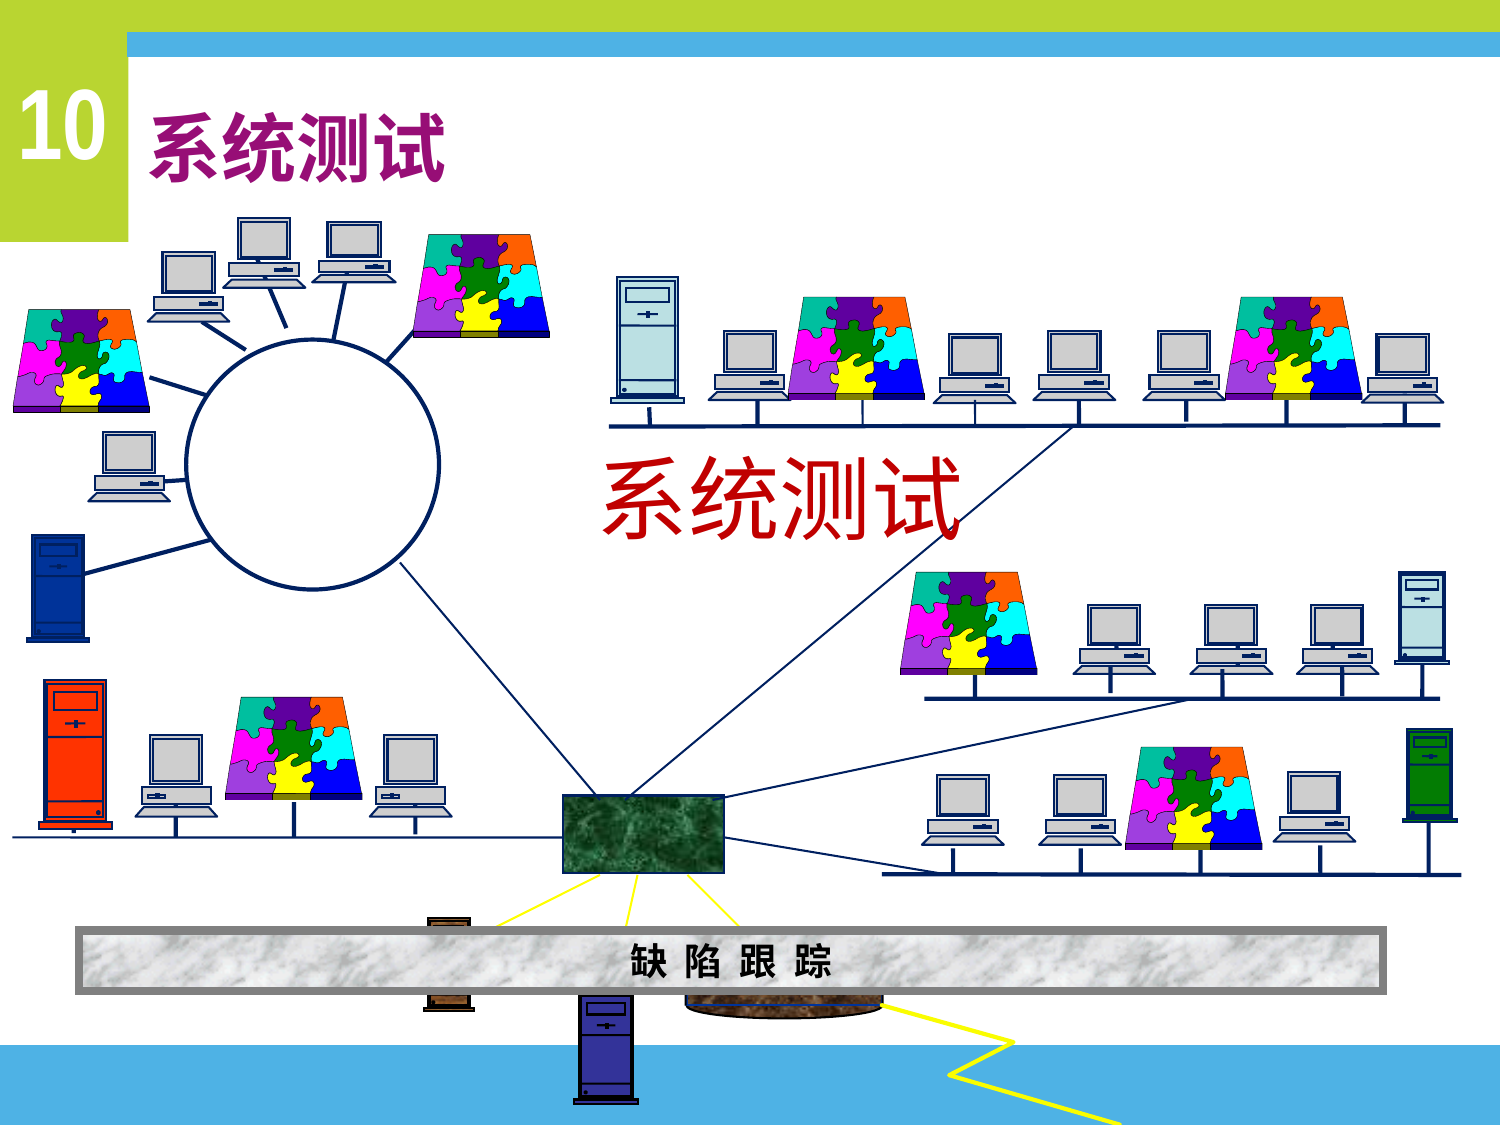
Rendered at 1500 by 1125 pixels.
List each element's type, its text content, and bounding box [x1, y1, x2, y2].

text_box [147, 252, 230, 323]
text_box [1073, 604, 1156, 675]
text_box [787, 296, 926, 401]
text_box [921, 775, 1005, 846]
text_box 系统测试 [259, 434, 1300, 560]
text_box [186, 339, 436, 590]
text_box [311, 221, 397, 283]
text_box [88, 431, 171, 502]
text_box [135, 734, 218, 818]
title 系统测试 [131, 60, 1500, 234]
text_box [610, 276, 685, 404]
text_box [933, 333, 1017, 404]
text_box [888, 1006, 1120, 1125]
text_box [27, 535, 90, 643]
text_box 缺 陷 跟 踪 [79, 930, 418, 991]
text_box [224, 696, 363, 801]
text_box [1365, 333, 1444, 404]
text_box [412, 233, 551, 338]
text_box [685, 959, 883, 1019]
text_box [38, 679, 112, 829]
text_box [573, 992, 639, 1104]
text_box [1296, 604, 1380, 675]
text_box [1033, 330, 1116, 401]
text_box [562, 795, 725, 873]
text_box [1124, 746, 1263, 851]
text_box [12, 308, 151, 413]
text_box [369, 734, 453, 818]
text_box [1273, 772, 1356, 843]
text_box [1394, 571, 1450, 665]
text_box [423, 917, 475, 1012]
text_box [708, 330, 782, 401]
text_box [1190, 604, 1274, 675]
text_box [1224, 296, 1363, 401]
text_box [1038, 775, 1119, 846]
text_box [1402, 729, 1458, 823]
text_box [899, 571, 1038, 676]
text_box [222, 218, 306, 289]
text_box 缺 陷 跟 踪 [478, 930, 1384, 991]
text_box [1142, 330, 1219, 401]
